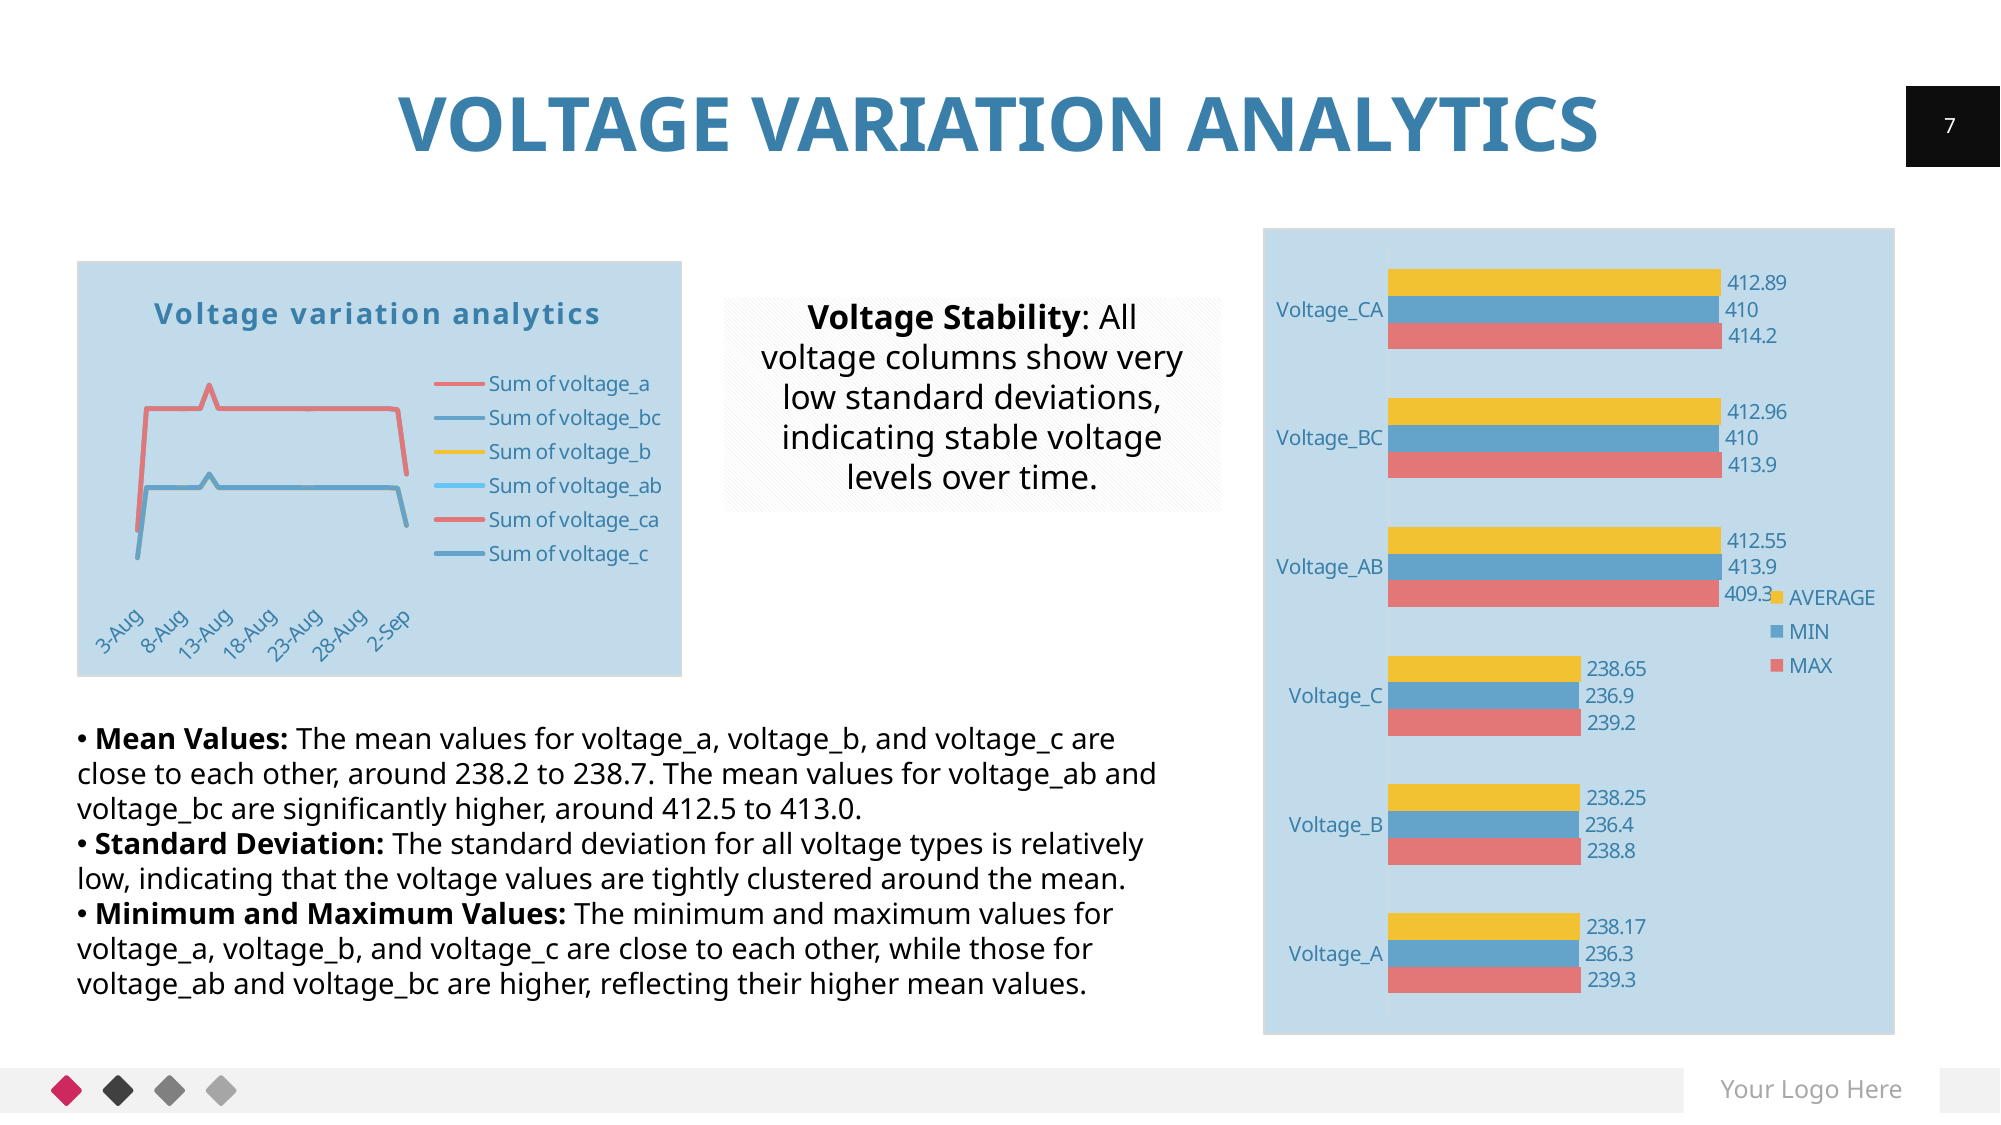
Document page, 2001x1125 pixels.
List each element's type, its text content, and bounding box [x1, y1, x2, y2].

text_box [76, 720, 1181, 1004]
chart [76, 260, 683, 677]
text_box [724, 296, 1221, 512]
slide_number 7 [1915, 96, 1985, 157]
title Voltage Variation Analytics [137, 86, 1863, 169]
chart [1263, 228, 1895, 1035]
footer Your Logo Here [1683, 1067, 1940, 1114]
